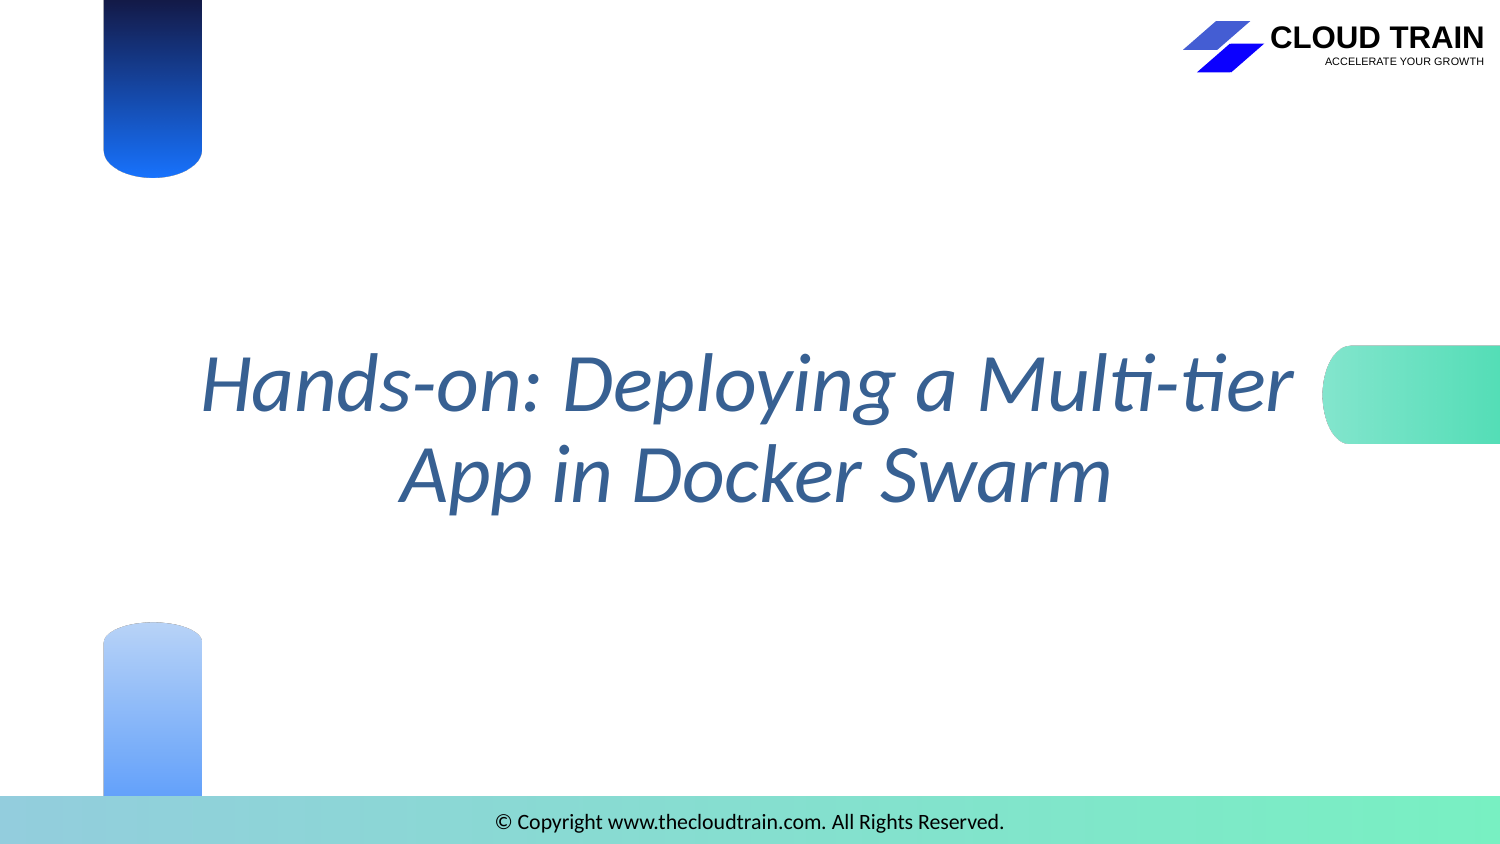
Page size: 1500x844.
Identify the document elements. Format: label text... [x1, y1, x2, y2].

picture [103, 0, 202, 178]
picture [1350, 345, 1500, 444]
picture [103, 622, 202, 797]
title Hands-on: Deploying a Multi-tier App in Docker Swarm [162, 324, 1350, 519]
